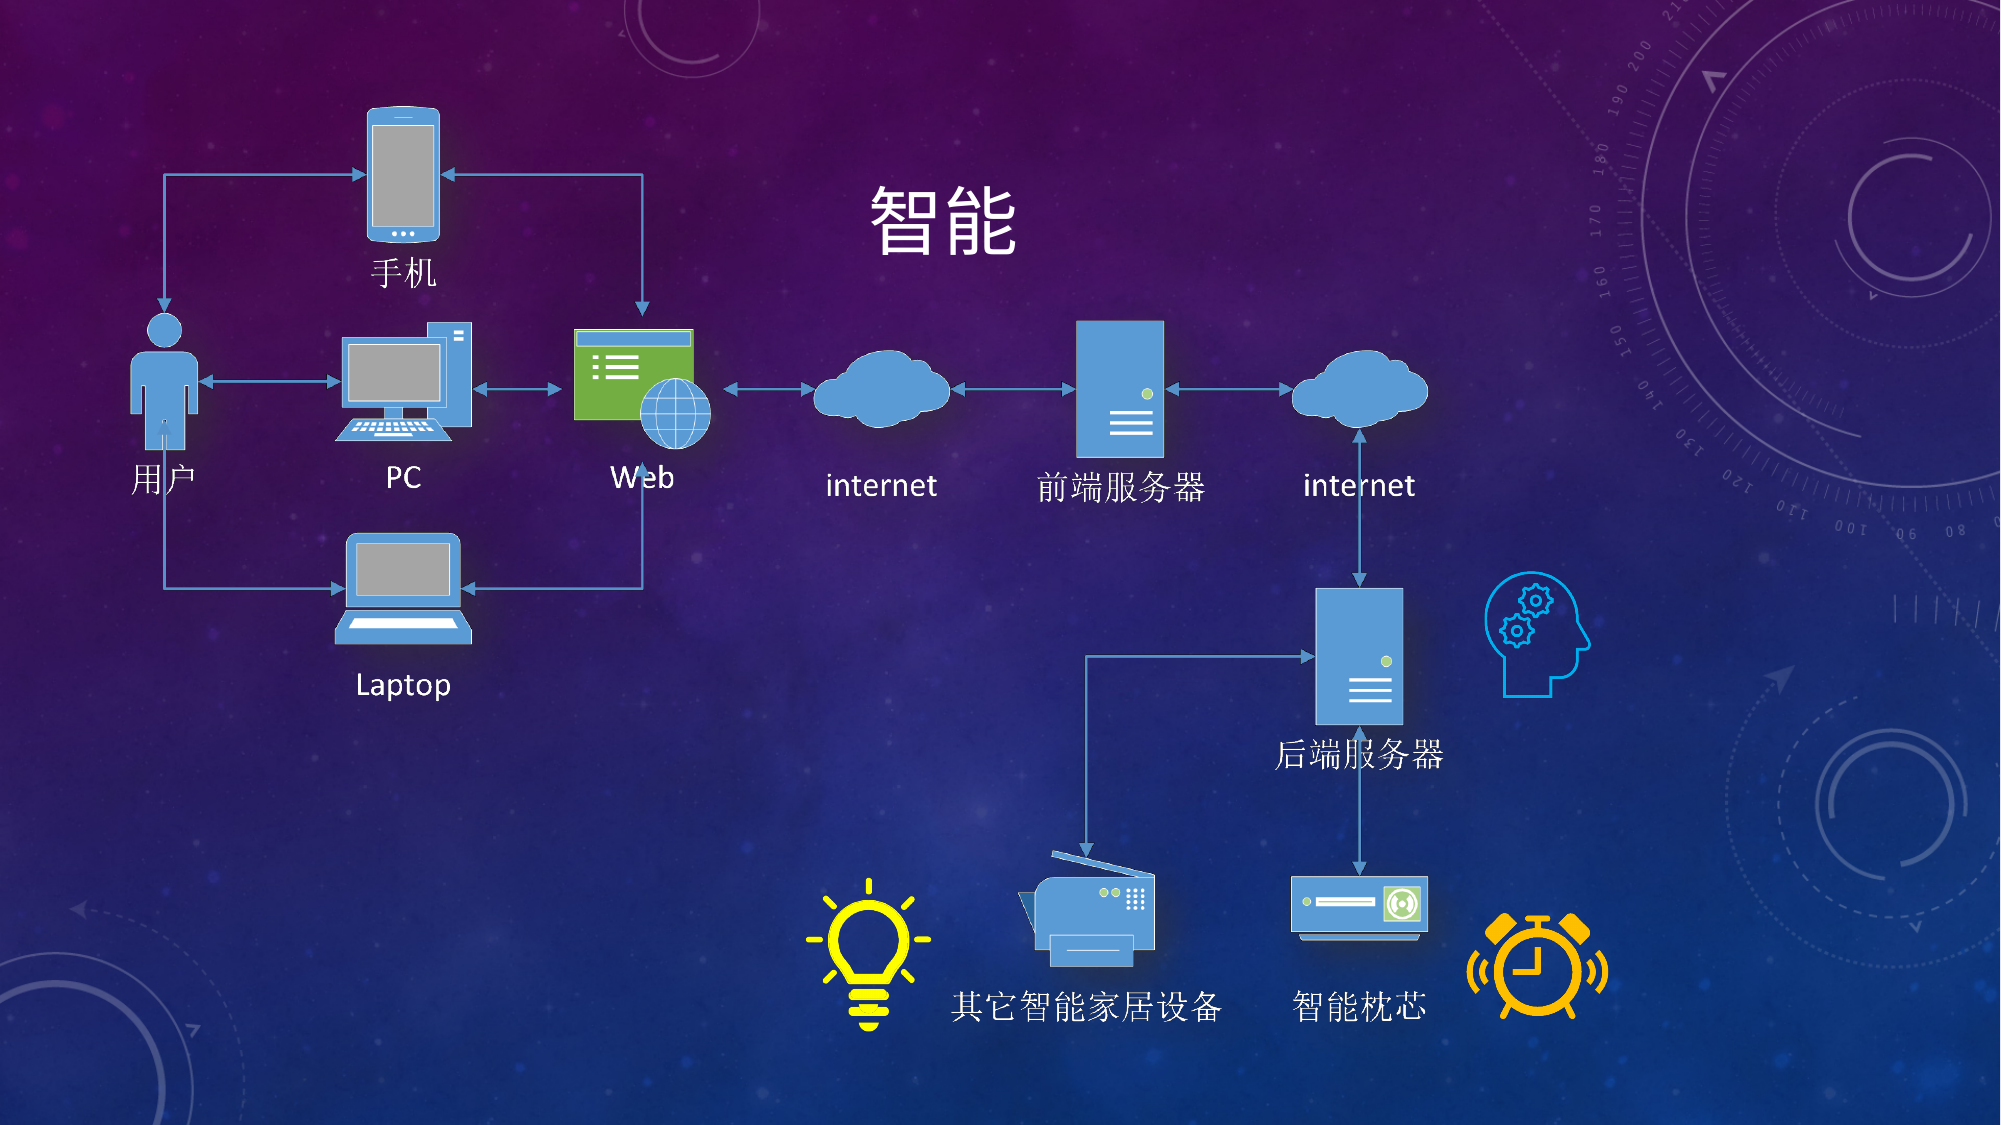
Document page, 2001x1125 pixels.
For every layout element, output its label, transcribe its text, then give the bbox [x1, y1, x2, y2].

title 智能 [112, 99, 1775, 339]
picture [0, 0, 2001, 1125]
